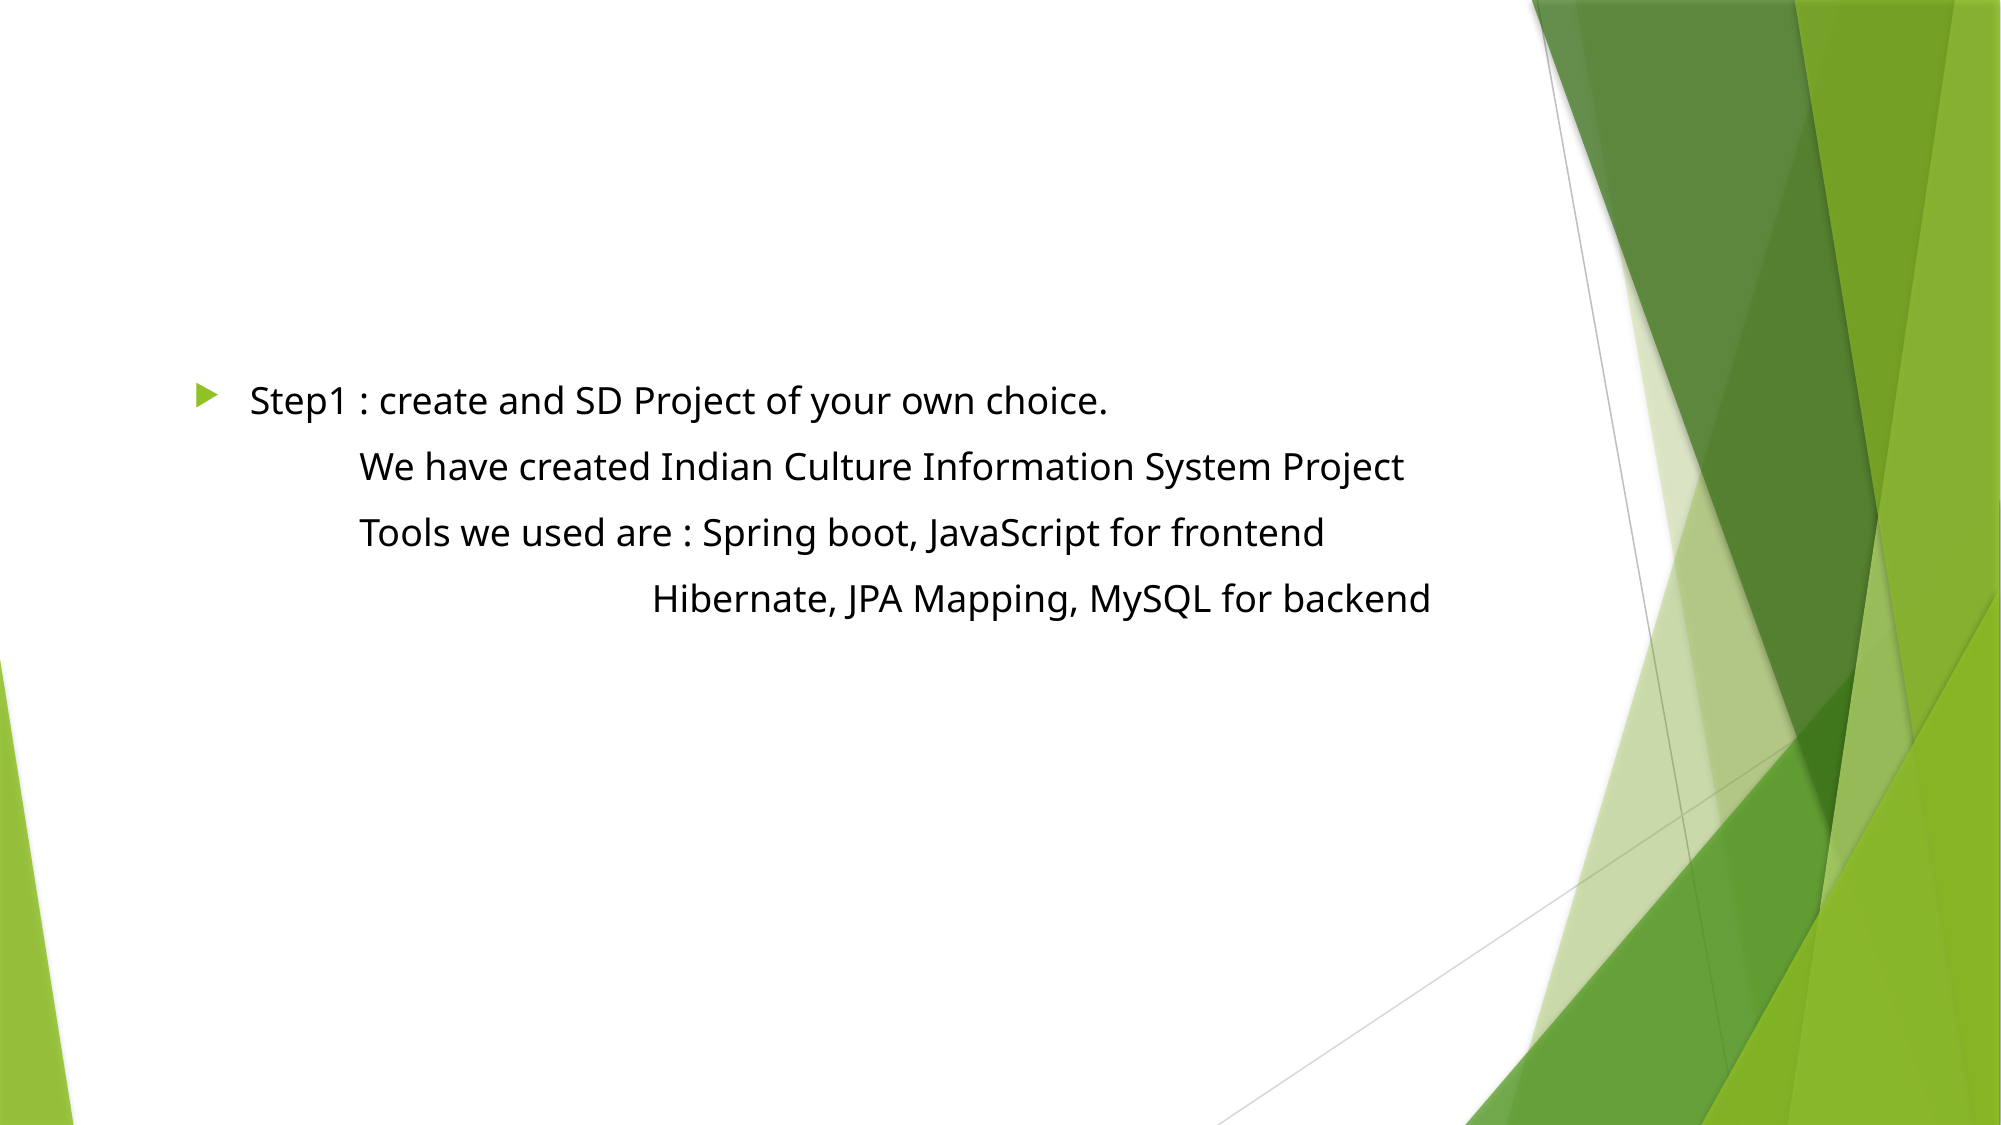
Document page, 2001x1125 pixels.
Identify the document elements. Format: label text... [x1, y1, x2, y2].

list Step1 : create and SD Project of your own choice. We have created Indian Culture Information System Project Tools we used are : Spring boot, JavaScript for frontend Hibernate, JPA Mapping, MySQL for backend [178, 369, 1705, 833]
